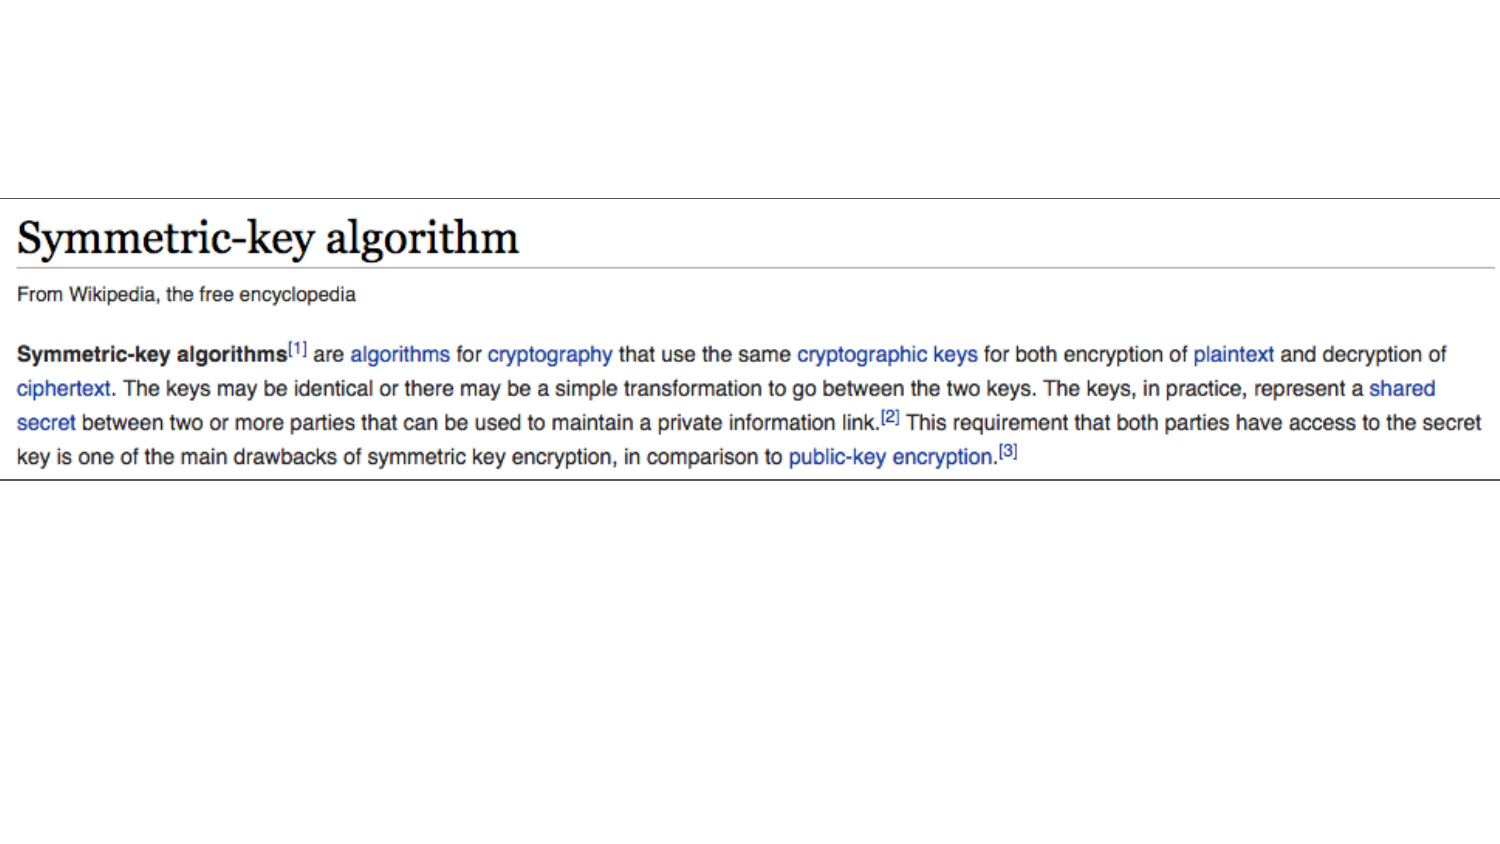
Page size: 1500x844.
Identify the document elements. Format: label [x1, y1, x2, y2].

picture [0, 198, 1500, 480]
